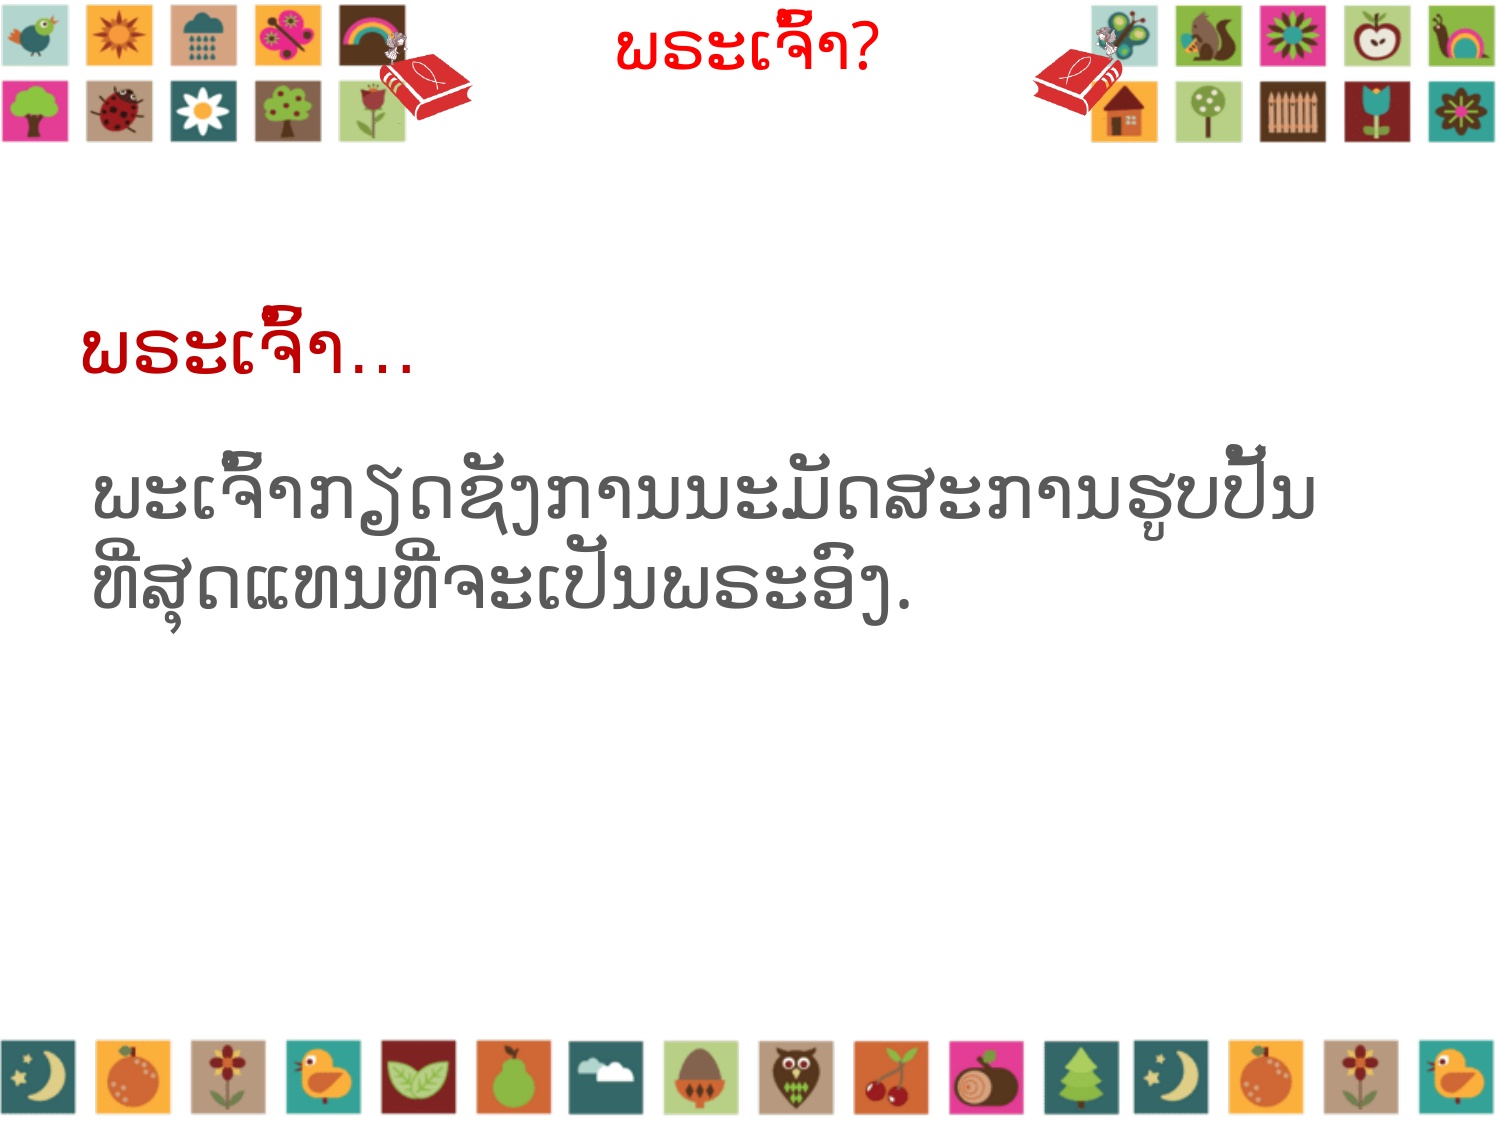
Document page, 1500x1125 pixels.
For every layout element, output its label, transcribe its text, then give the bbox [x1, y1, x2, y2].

text_box ພຣະເຈົ້າ… [64, 290, 1412, 396]
picture [0, 3, 505, 150]
text_box ພຣະເຈົ້າ? [414, 0, 1080, 91]
picture [1000, 3, 1500, 150]
text_box ພະເຈົ້າກຽດຊັງການນະມັດສະການຮູບປັ້ນທີ່ສຸດແທນທີ່ຈະເປັນພຣະອົງ. [76, 436, 1424, 722]
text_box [0, 1028, 1500, 1118]
